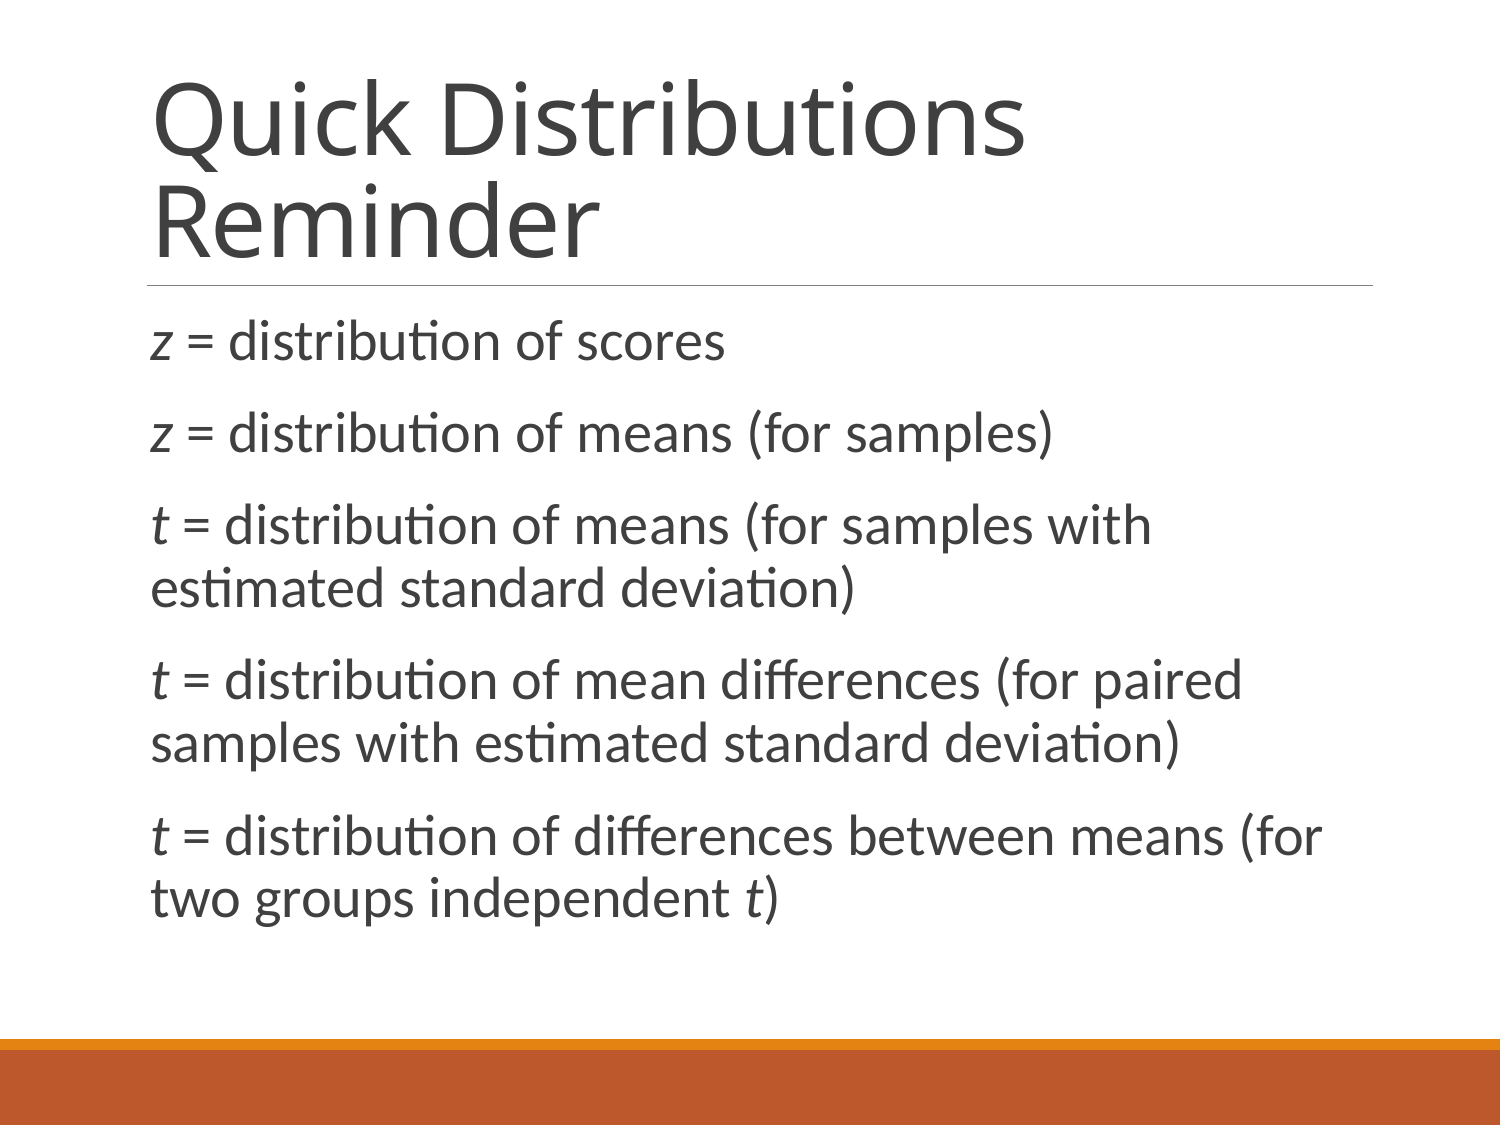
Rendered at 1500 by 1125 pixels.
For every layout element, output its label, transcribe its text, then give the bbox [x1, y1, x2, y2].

title Quick Distributions Reminder [135, 47, 1373, 285]
list z = distribution of scores z = distribution of means (for samples) t = distribution of means (for samples with estimated standard deviation) t = distribution of mean differences (for paired samples with estimated standard deviation) t = distribution of differences between means (for two groups independent t) [135, 302, 1373, 963]
